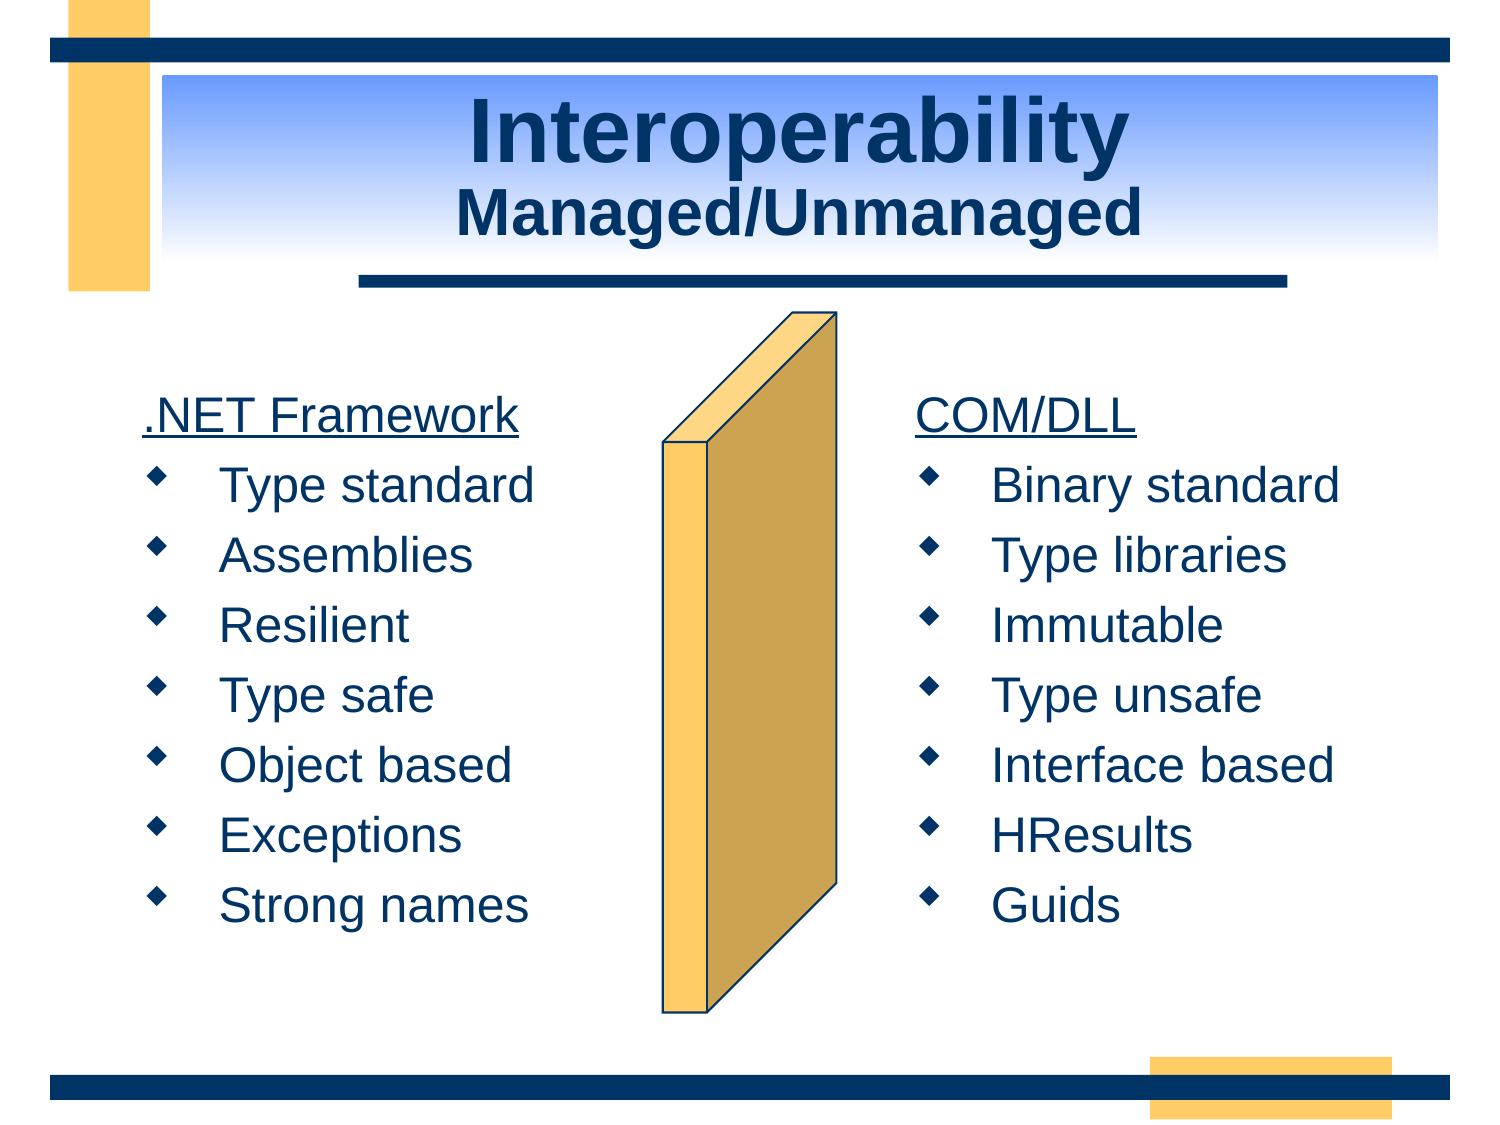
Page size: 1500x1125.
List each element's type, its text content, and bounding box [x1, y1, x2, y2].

title Interoperability Managed/Unmanaged [162, 74, 1438, 263]
text_box [662, 312, 837, 1013]
text_box COM/DLL Binary standard Type libraries Immutable Type unsafe Interface based HResults Guids [884, 375, 1475, 940]
text_box .NET Framework Type standard Assemblies Resilient Type safe Object based Exceptions Strong names [112, 374, 638, 1010]
